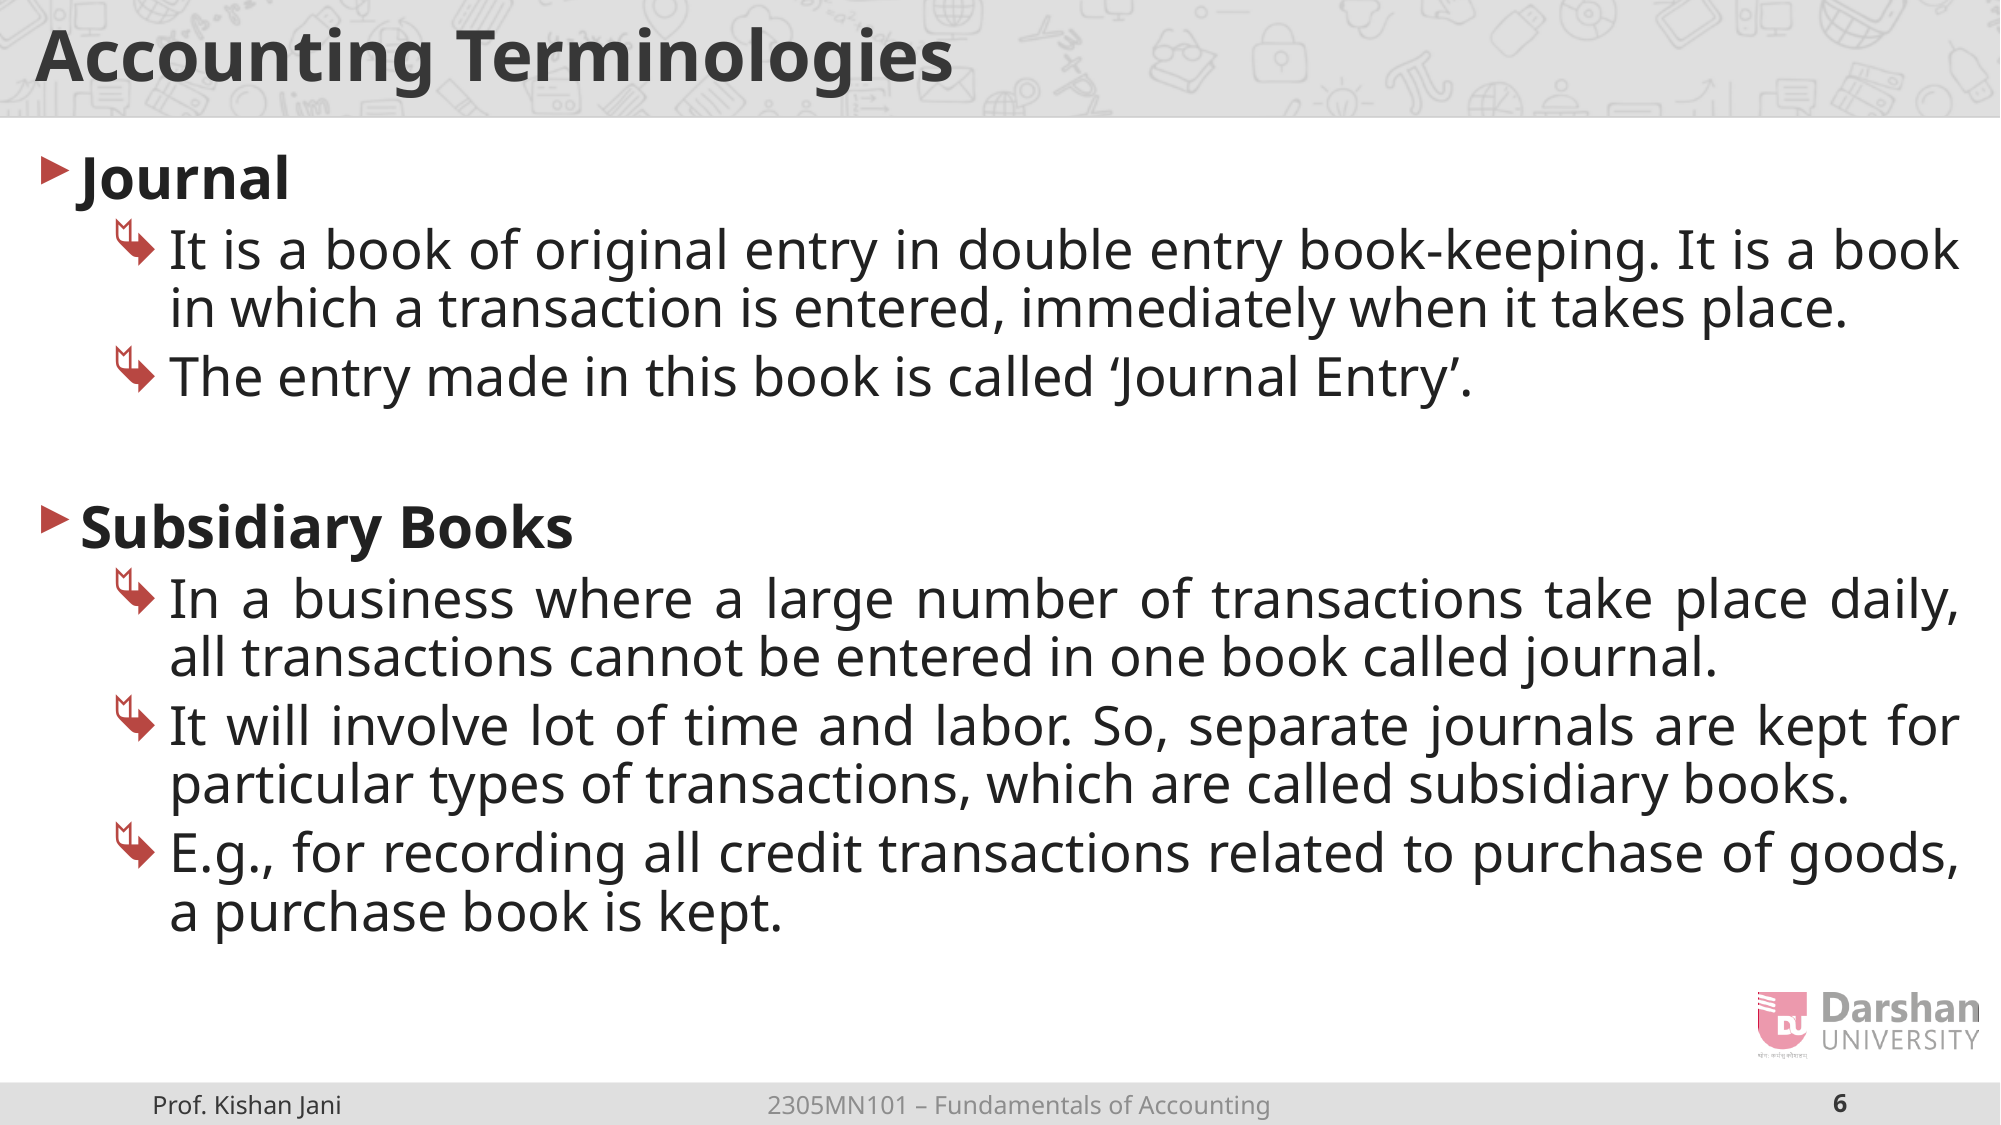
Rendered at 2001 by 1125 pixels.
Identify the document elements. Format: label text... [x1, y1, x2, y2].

title Accounting Terminologies [0, 0, 2000, 117]
list Journal It is a book of original entry in double entry book-keeping. It is a book in which a transaction is entered, immediately when it takes place. The entry made in this book is called ‘Journal Entry’. Subsidiary Books In a business where a large number of transactions take place daily, all transactions cannot be entered in one book called journal. It will involve lot of time and labor. So, separate journals are kept for particular types of transactions, which are called subsidiary books. E.g., for recording all credit transactions related to purchase of goods, a purchase book is kept. [21, 141, 1979, 1059]
